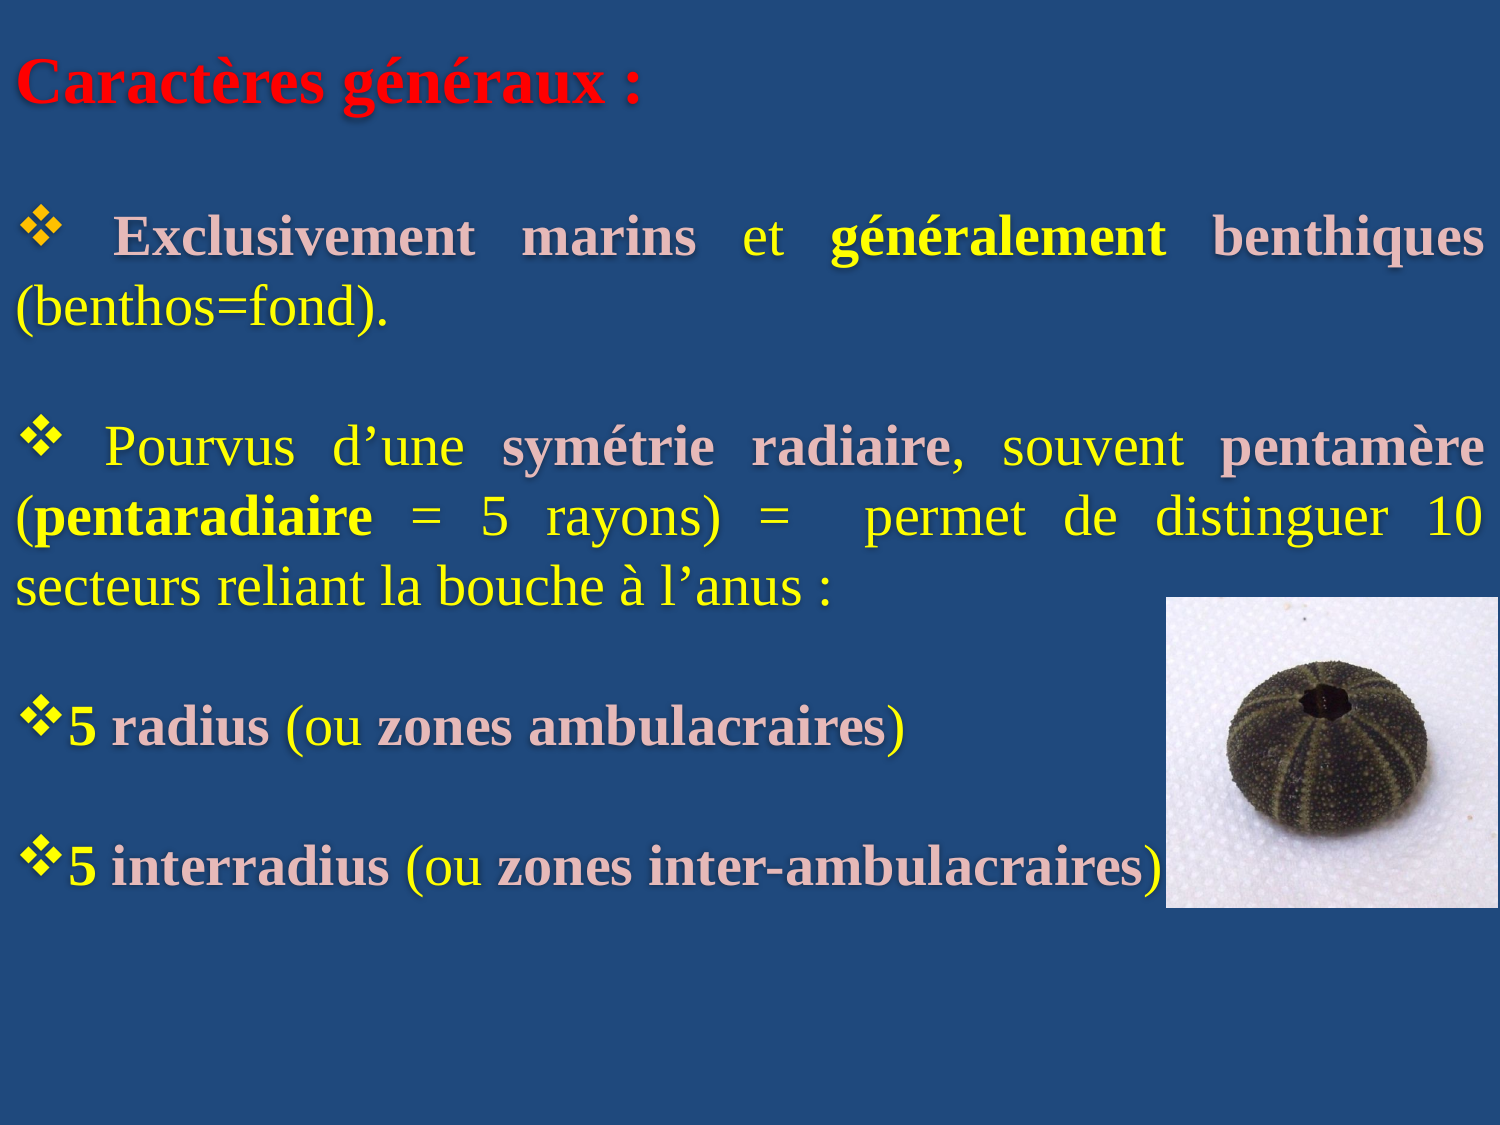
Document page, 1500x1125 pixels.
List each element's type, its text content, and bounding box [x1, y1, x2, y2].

text_box Caractères généraux : Exclusivement marins et généralement benthiques (benthos=fond). Pourvus d’une symétrie radiaire, souvent pentamère (pentaradiaire = 5 rayons) = permet de distinguer 10 secteurs reliant la bouche à l’anus : 5 radius (ou zones ambulacraires) 5 interradius (ou zones inter-ambulacraires) [0, 0, 1500, 975]
picture [1166, 597, 1498, 908]
